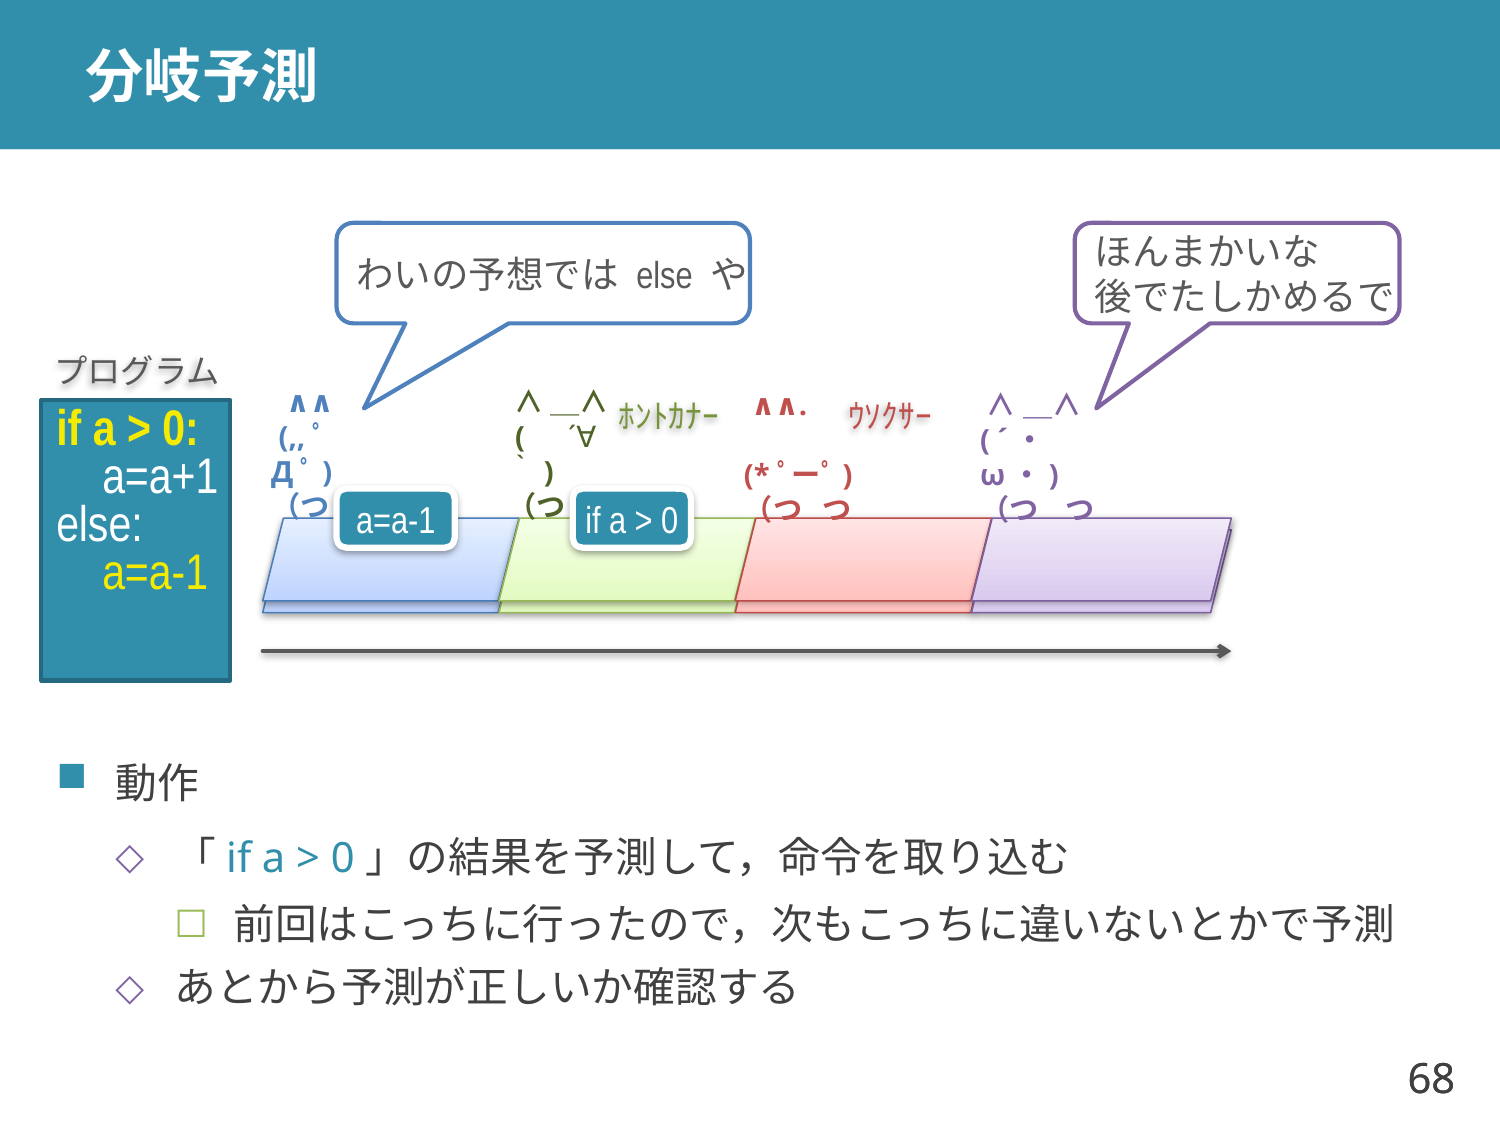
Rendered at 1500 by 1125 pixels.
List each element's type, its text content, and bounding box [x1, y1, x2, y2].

text_box ∧＿∧ ( ´・ω・)（つ つ [965, 379, 1120, 516]
text_box if a > 0: a=a+1 else: a=a-1 [39, 398, 232, 683]
text_box ほんまかいな 後でたしかめるで [1072, 220, 1402, 411]
text_box ∧∧. (*ﾟーﾟ)（つ つ [729, 379, 872, 516]
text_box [971, 517, 1232, 613]
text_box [734, 517, 970, 613]
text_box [498, 517, 733, 613]
text_box プログラム [85, 325, 190, 416]
text_box わいの予想では else や [334, 220, 753, 411]
text_box ﾎﾝﾄｶﾅｰ [616, 370, 721, 460]
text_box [262, 517, 497, 613]
text_box a=a-1 [333, 485, 458, 516]
text_box ｳｿｸｻｰ [838, 370, 943, 460]
text_box if a > 0 [569, 485, 695, 516]
text_box ∧∧ (,,ﾟДﾟ) （つ つ [256, 376, 399, 531]
title 分岐予測 [70, 0, 1500, 150]
text_box ∧＿∧ ( ´∀｀) （つ つ [492, 376, 647, 516]
list 動作 「if a > 0」の結果を予測して，命令を取り込む 前回はこっちに行ったので，次もこっちに違いないとかで予測 あとから予測が正しいか確認する [41, 768, 1445, 994]
